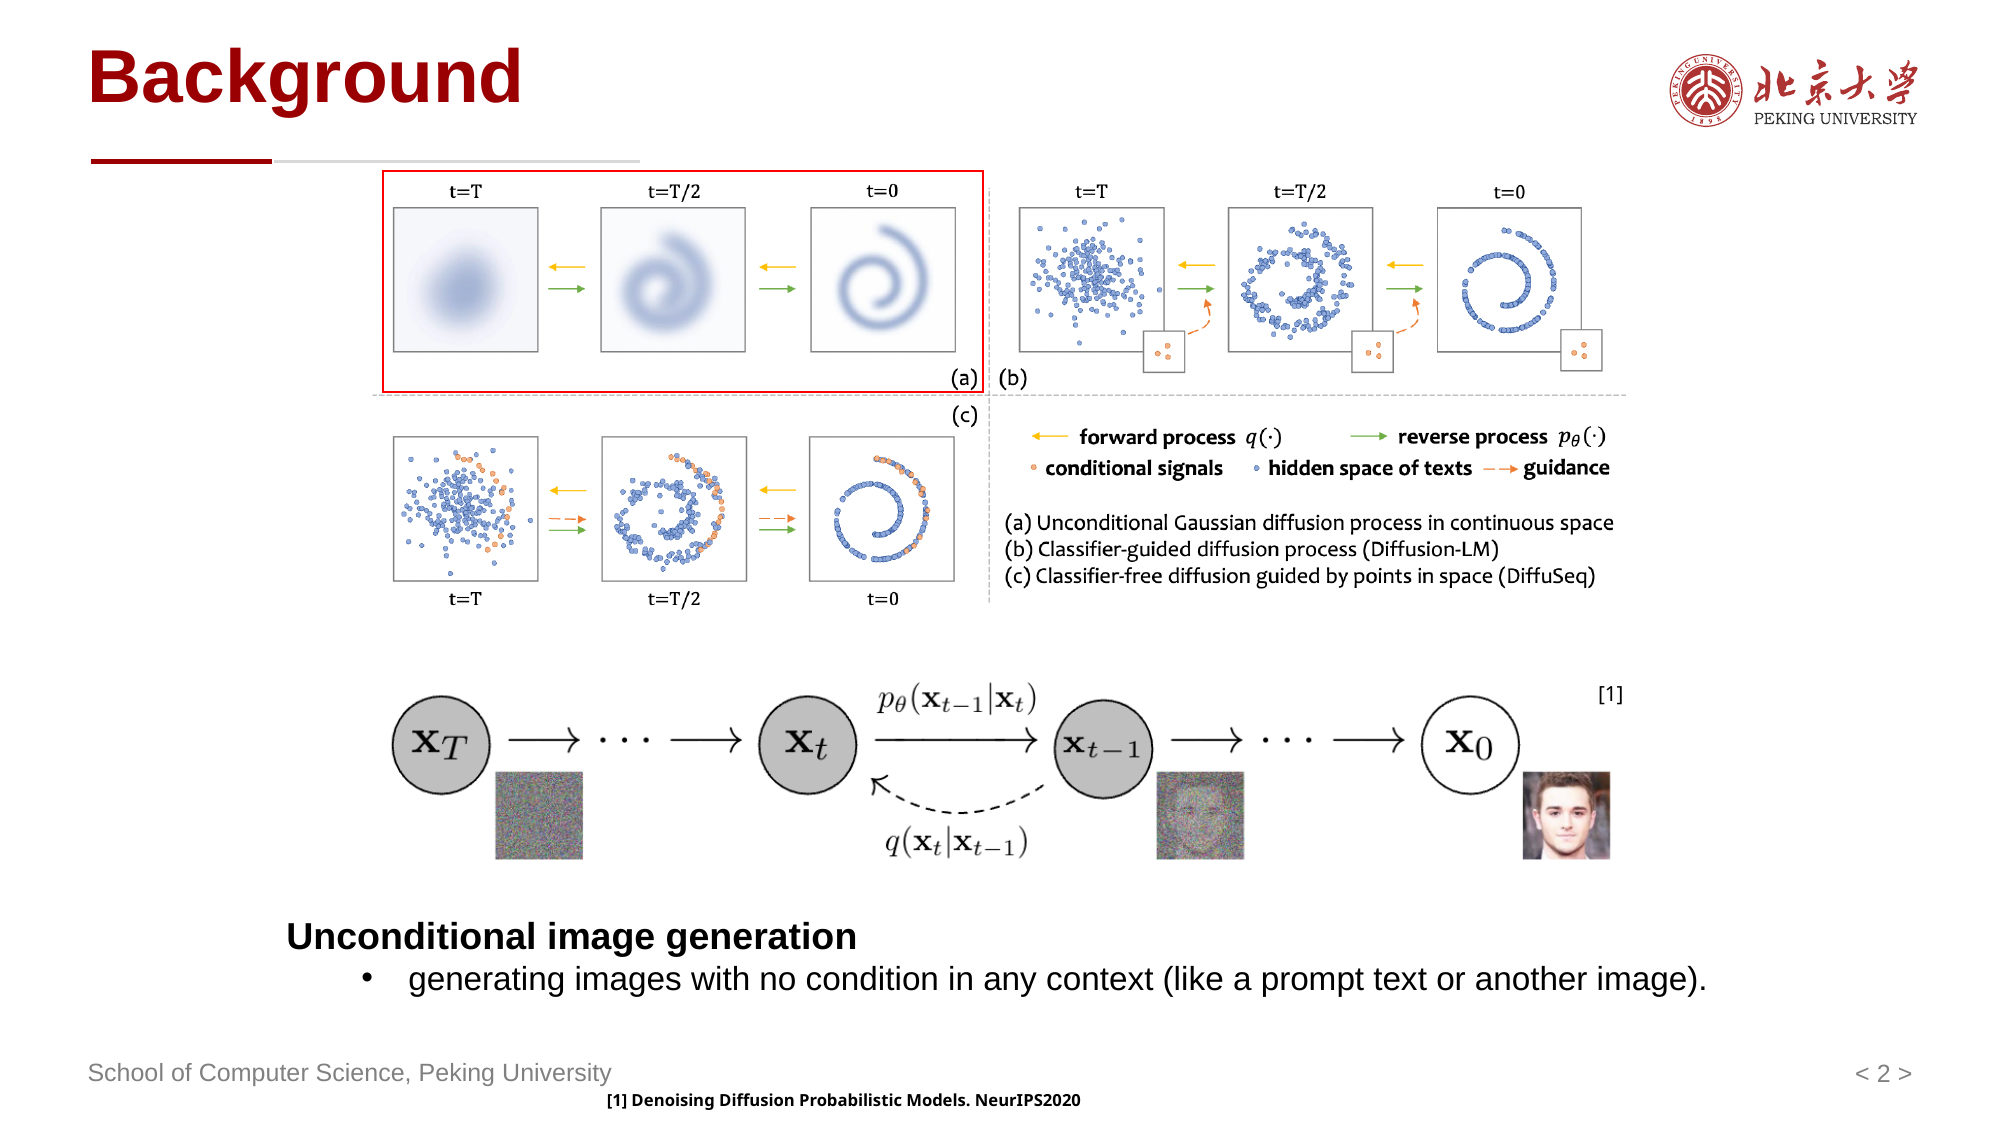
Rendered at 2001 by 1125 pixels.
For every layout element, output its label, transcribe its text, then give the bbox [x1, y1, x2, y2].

picture [362, 171, 1638, 619]
picture [362, 645, 1638, 878]
text_box Unconditional image generation generating images with no condition in any context (like a prompt text or another image). [271, 904, 1729, 1005]
list Background [72, 30, 1069, 137]
text_box [1] Denoising Diffusion Probabilistic Models. NeurIPS2020 [592, 1082, 1097, 1117]
